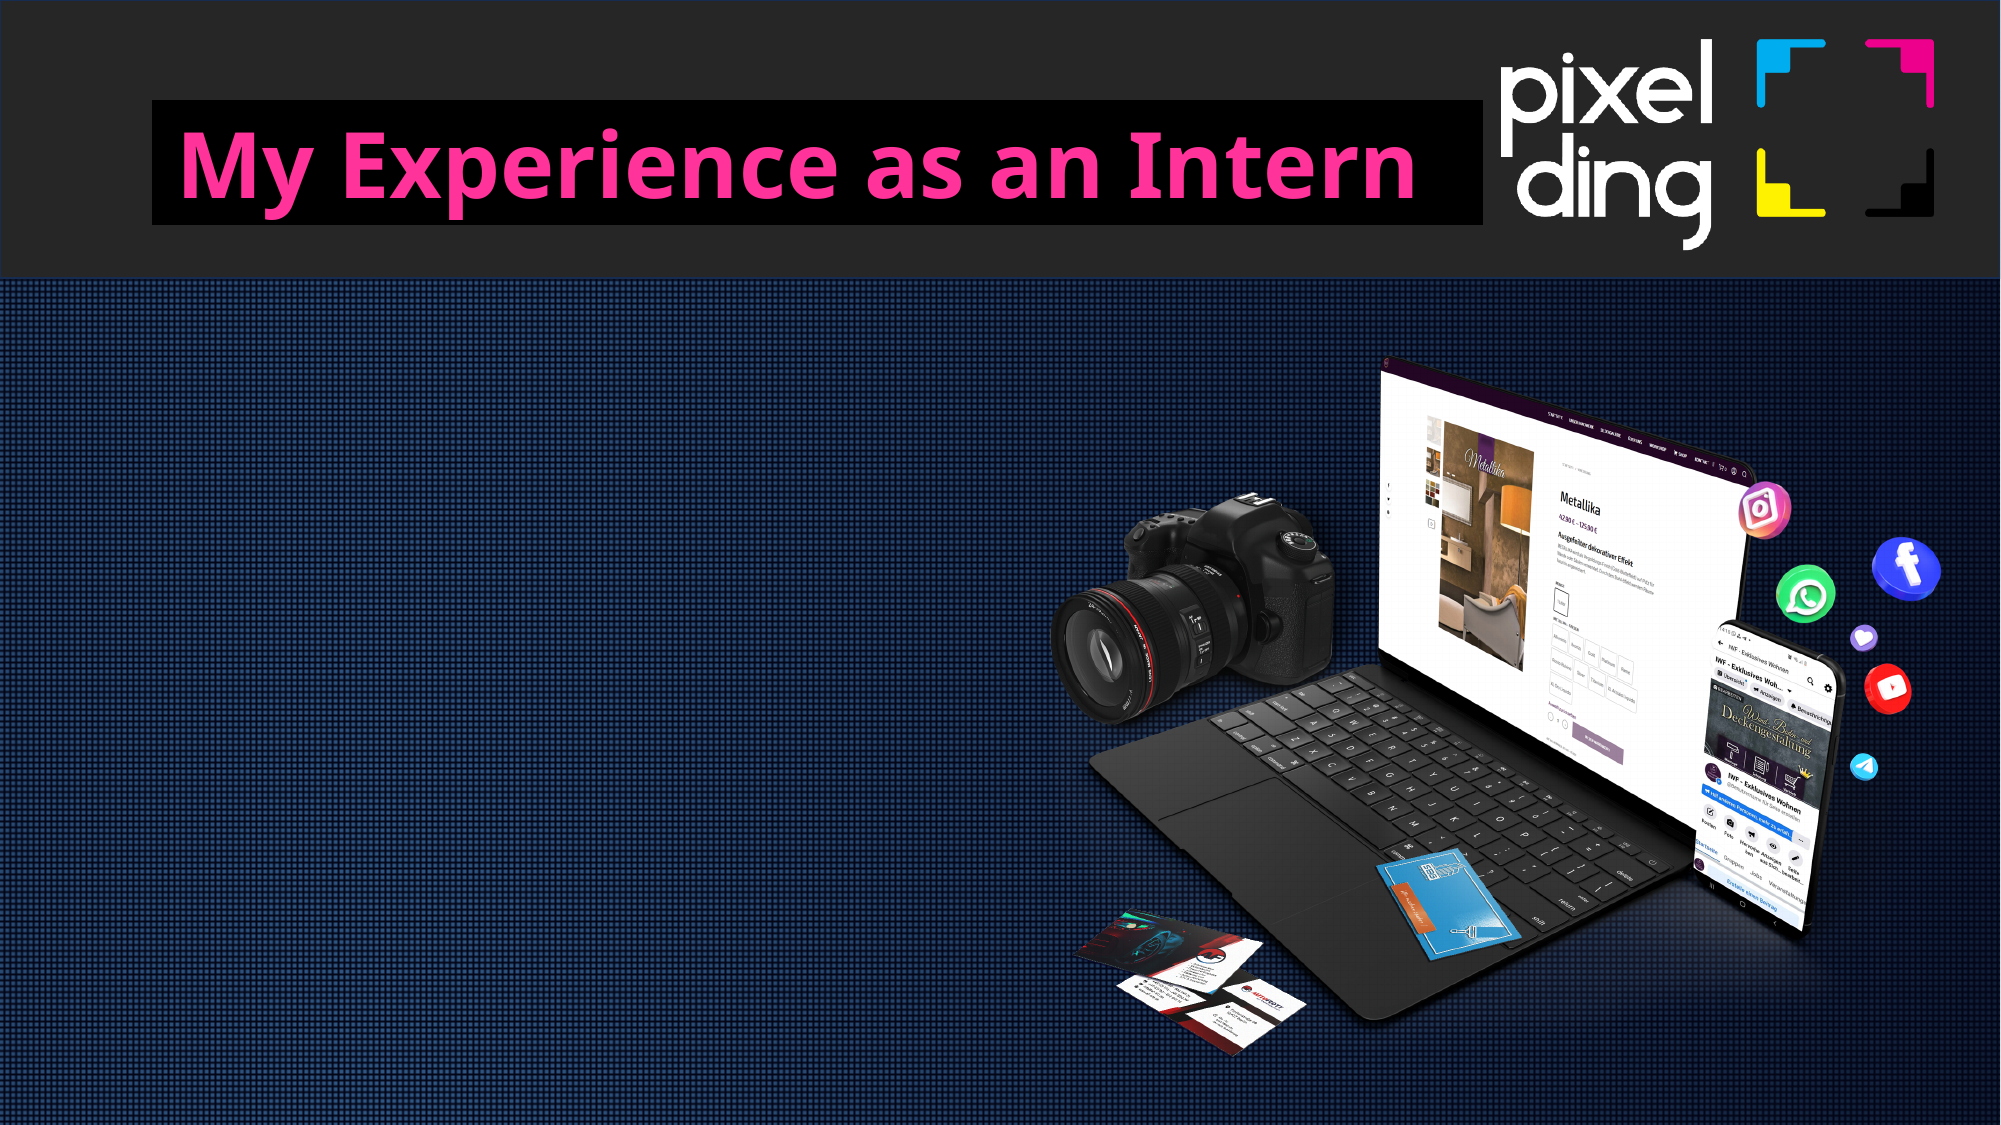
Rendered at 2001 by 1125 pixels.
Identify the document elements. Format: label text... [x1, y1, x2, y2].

picture [1791, 38, 1934, 251]
picture [1501, 38, 1759, 59]
picture [0, 279, 2001, 1125]
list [1044, 351, 1942, 1066]
title My Experience as an Intern_ [137, 59, 1863, 278]
